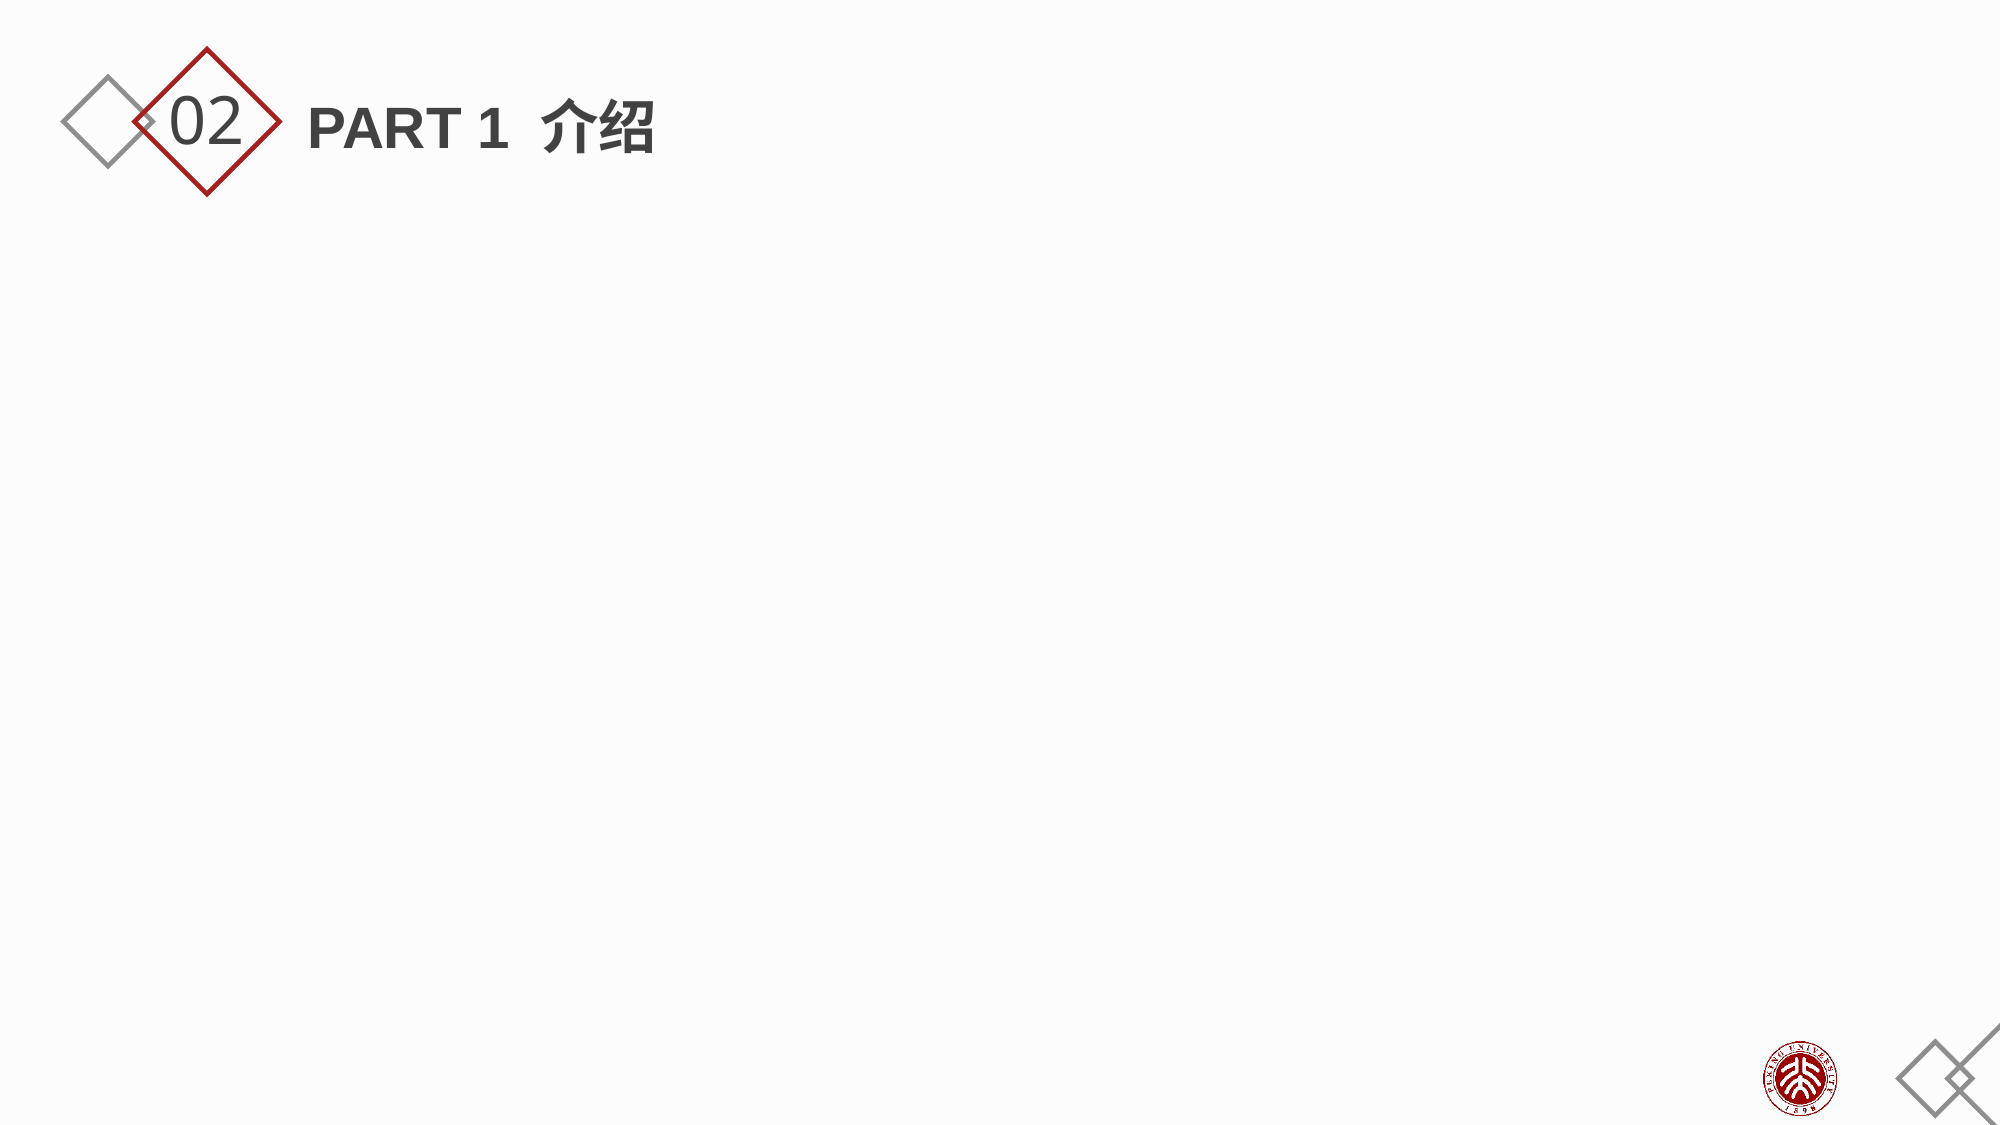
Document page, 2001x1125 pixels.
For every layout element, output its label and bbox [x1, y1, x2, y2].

text_box [63, 49, 2000, 1125]
